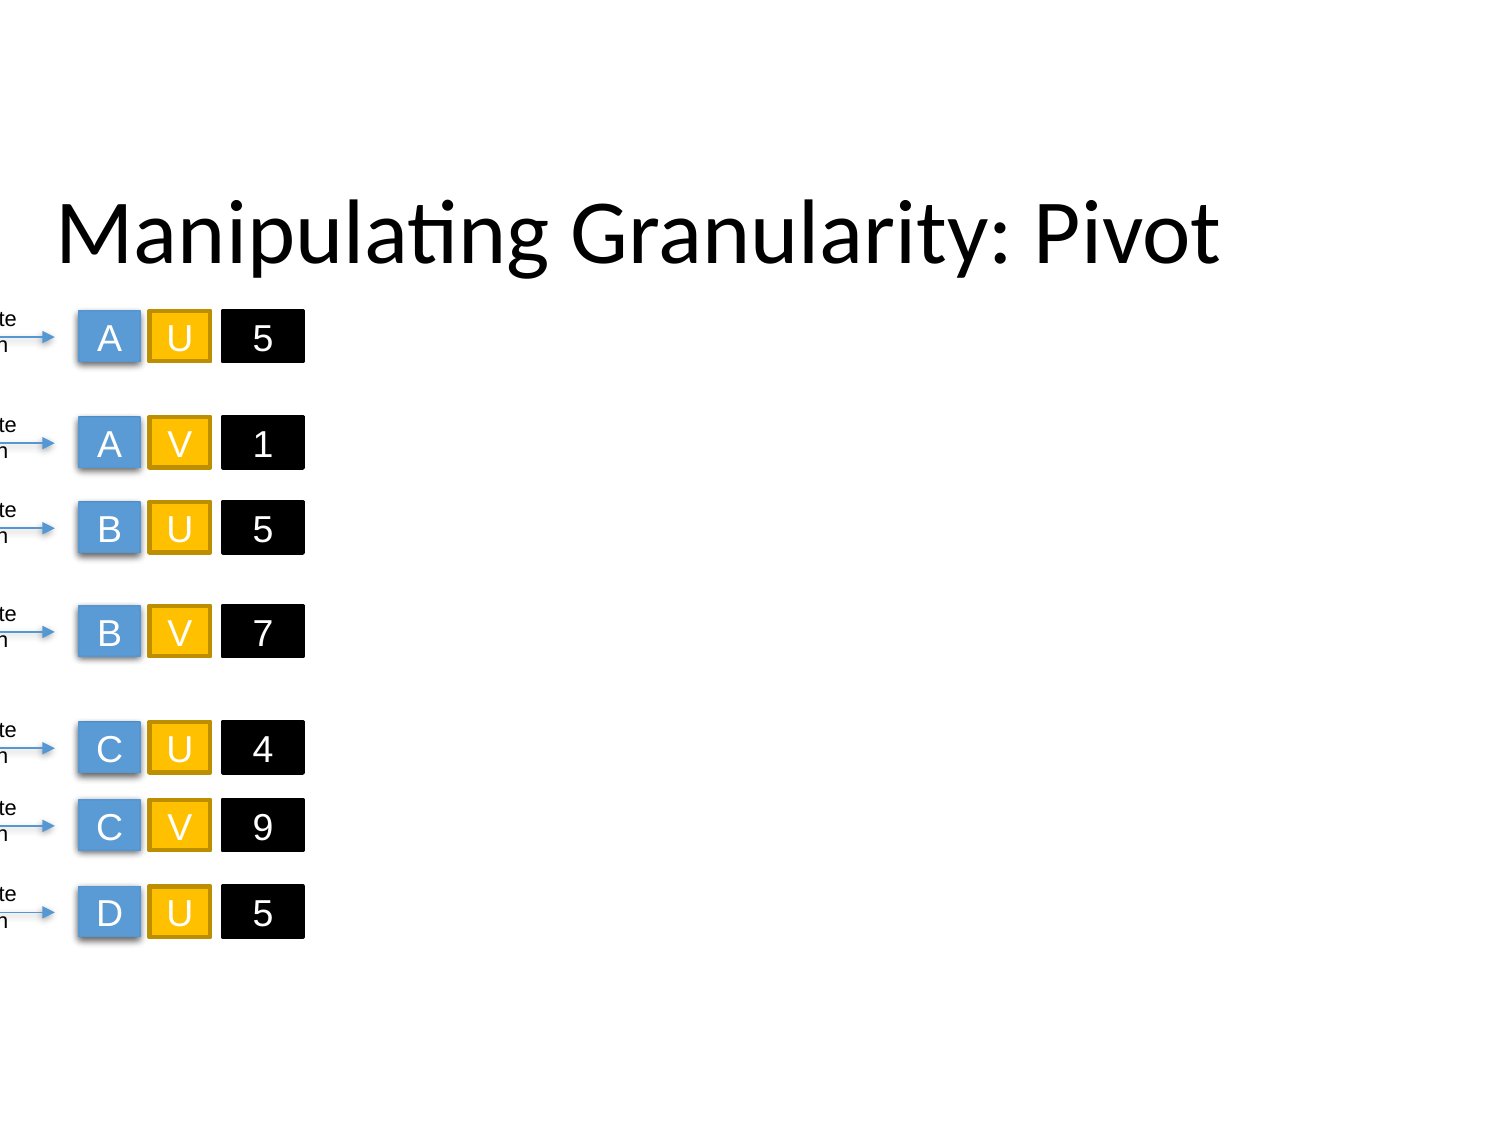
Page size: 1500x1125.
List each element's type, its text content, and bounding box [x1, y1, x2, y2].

text_box 9 [221, 798, 305, 852]
title Manipulating Granularity: Pivot [40, 152, 1370, 316]
text_box 5 [221, 309, 305, 363]
text_box D [78, 886, 141, 937]
text_box C [78, 722, 141, 773]
text_box B [78, 502, 141, 553]
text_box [0, 872, 56, 941]
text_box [0, 708, 56, 777]
text_box V [147, 798, 212, 852]
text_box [0, 488, 56, 557]
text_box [0, 403, 56, 472]
text_box 1 [221, 415, 305, 470]
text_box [0, 297, 56, 366]
text_box U [147, 500, 212, 555]
text_box U [147, 884, 212, 939]
text_box 5 [221, 500, 305, 555]
text_box V [147, 604, 212, 658]
text_box A [78, 417, 141, 468]
text_box 4 [221, 720, 305, 775]
text_box V [147, 415, 212, 470]
text_box B [78, 605, 141, 657]
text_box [0, 785, 56, 855]
text_box U [147, 309, 212, 363]
text_box 5 [221, 884, 305, 939]
text_box 7 [221, 604, 305, 658]
text_box A [78, 310, 141, 362]
text_box C [78, 799, 141, 851]
text_box U [147, 720, 212, 775]
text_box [0, 591, 56, 661]
